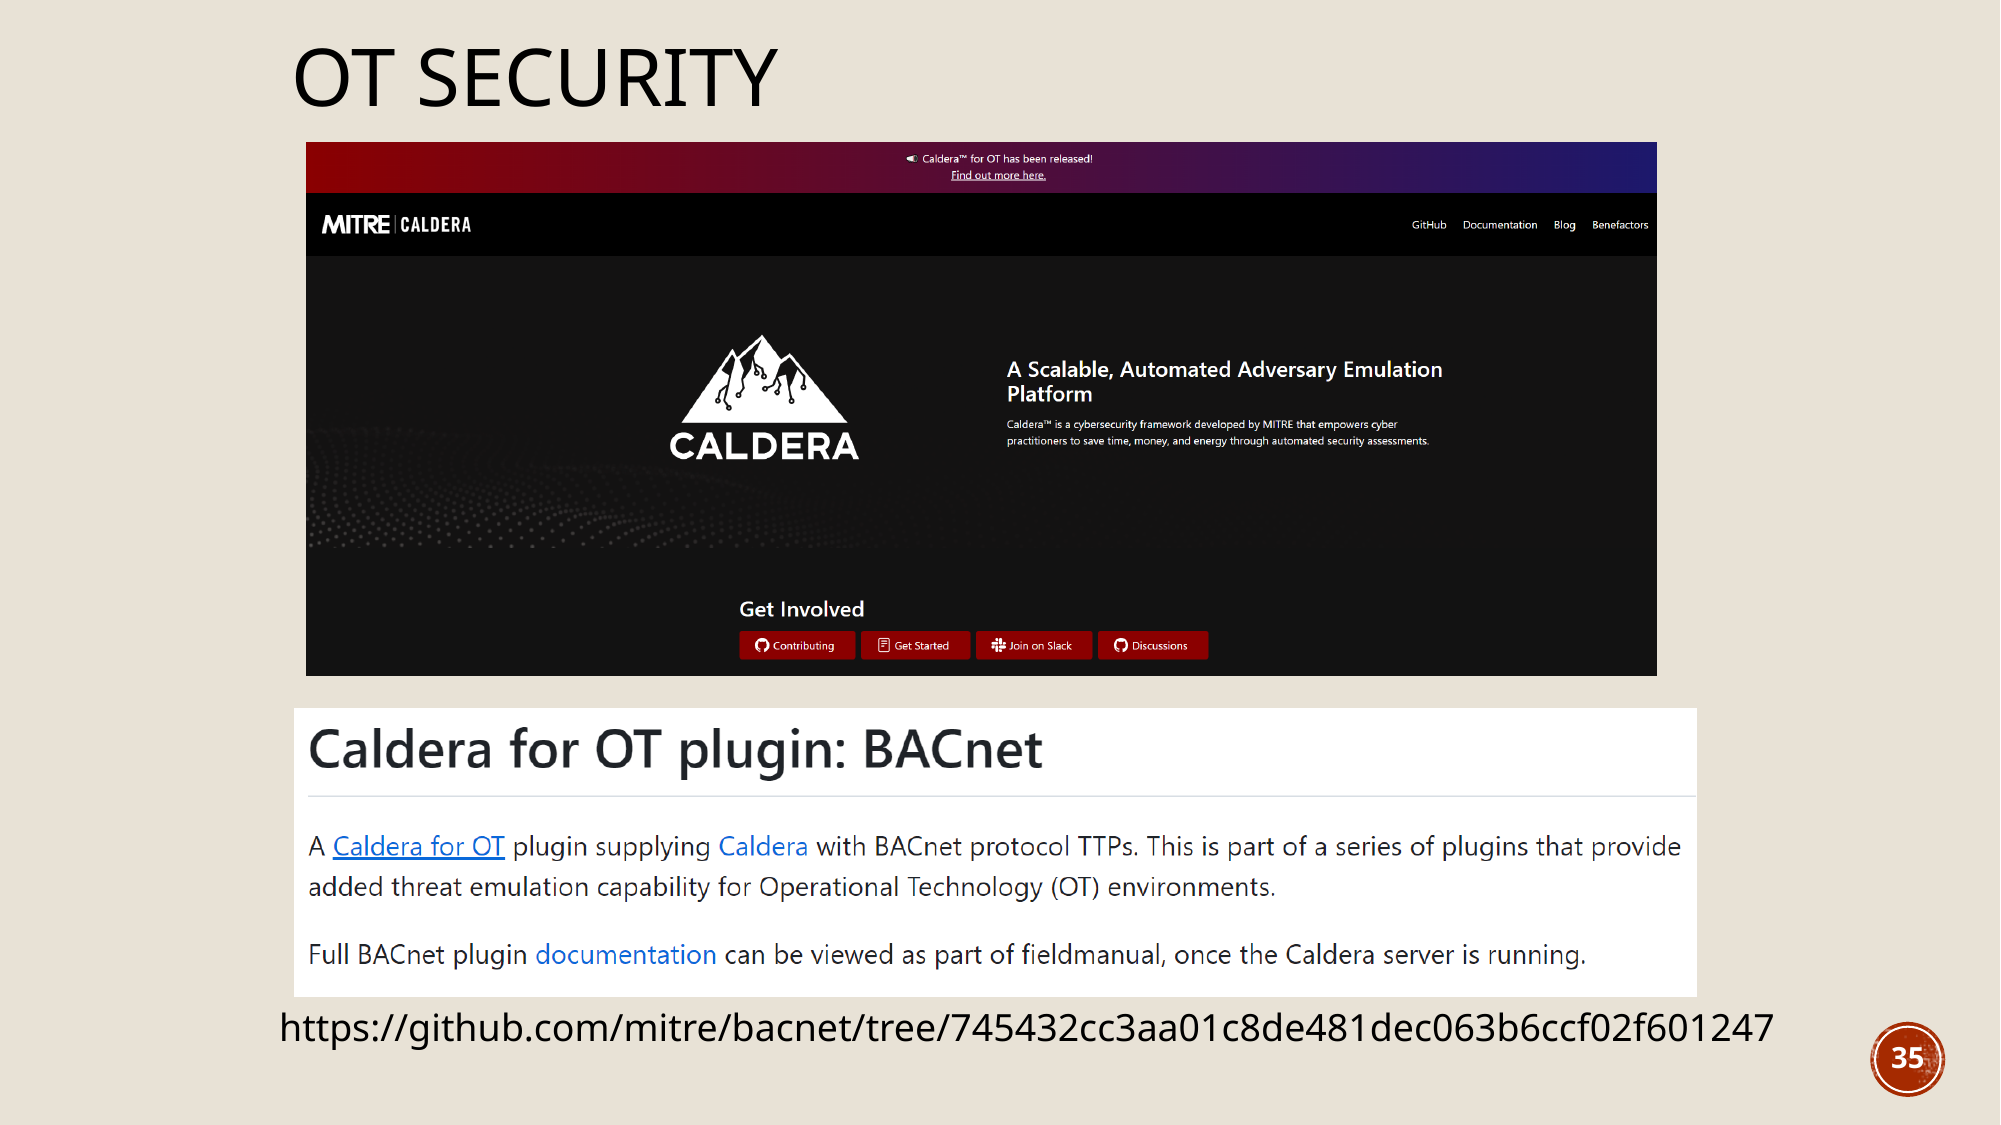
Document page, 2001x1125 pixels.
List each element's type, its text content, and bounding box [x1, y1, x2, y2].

picture [294, 708, 1697, 997]
slide_number 35 [1855, 1028, 1961, 1089]
title OT security [276, 19, 801, 143]
text_box https://github.com/mitre/bacnet/tree/745432cc3aa01c8de481dec063b6ccf02f601247 [264, 996, 1791, 1057]
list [307, 143, 1655, 674]
